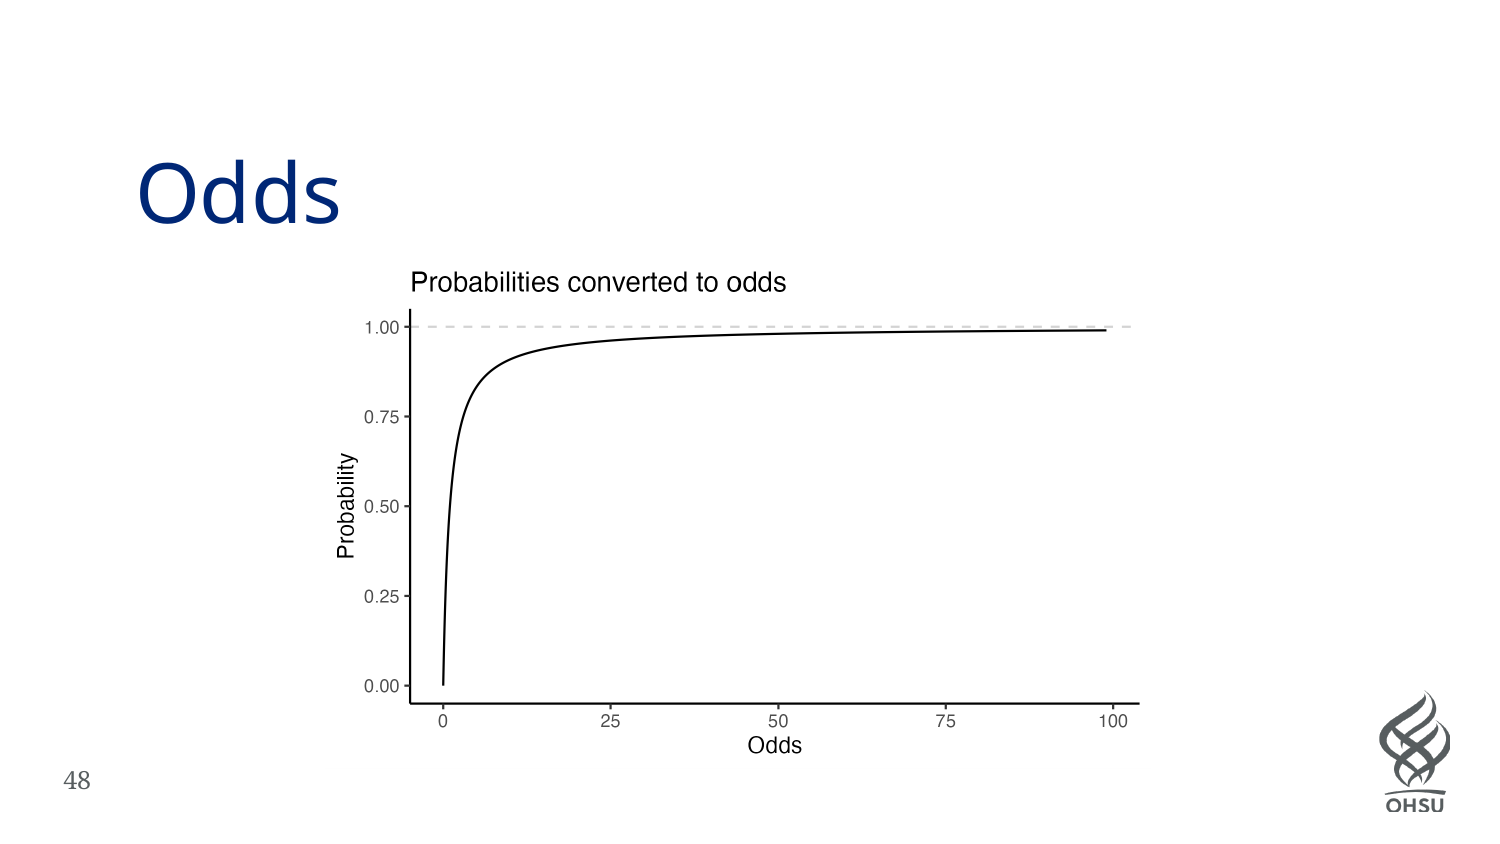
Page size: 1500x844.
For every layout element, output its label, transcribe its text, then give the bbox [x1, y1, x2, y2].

title Odds [120, 120, 1356, 261]
picture [325, 260, 1151, 770]
